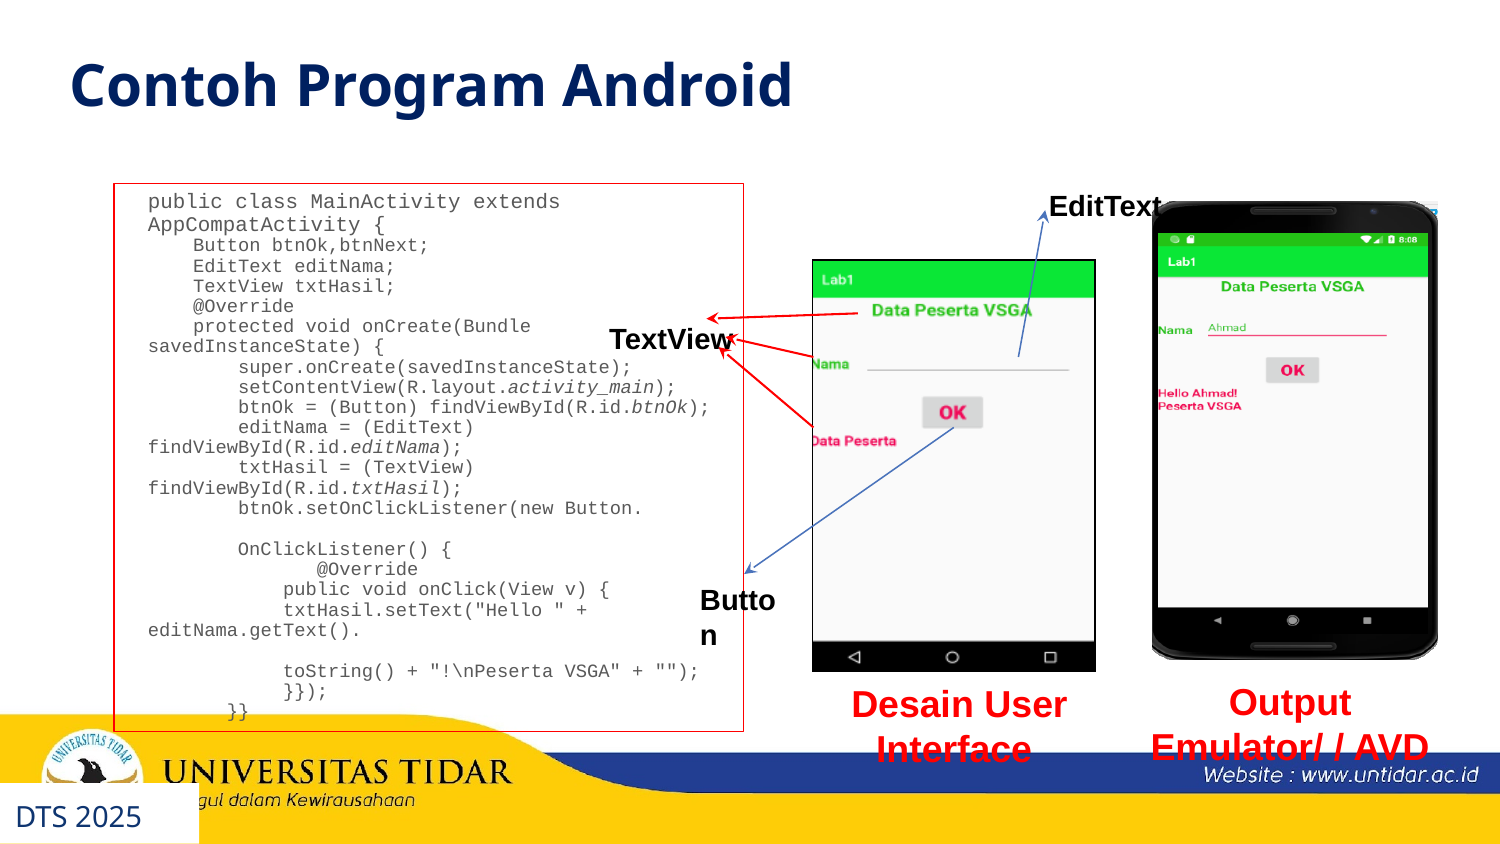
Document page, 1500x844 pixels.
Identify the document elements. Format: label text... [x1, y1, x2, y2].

list public class MainActivity extends AppCompatActivity { Button btnOk,btnNext; EditText editNama; TextView txtHasil; @Override protected void onCreate(Bundle savedInstanceState) { super.onCreate(savedInstanceState); setContentView(R.layout.activity_main); btnOk = (Button) findViewById(R.id.btnOk); editNama = (EditText) findViewById(R.id.editNama); txtHasil = (TextView) findViewById(R.id.txtHasil); btnOk.setOnClickListener(new Button. OnClickListener() { @Override public void onClick(View v) { txtHasil.setText("Hello " + editNama.getText(). toString() + "!\nPeserta VSGA" + ""); }}); }} [114, 183, 589, 732]
text_box DTS 2025 [0, 783, 200, 844]
text_box Contoh Program Android [54, 40, 982, 196]
picture [0, 0, 1500, 844]
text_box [593, 179, 1465, 779]
